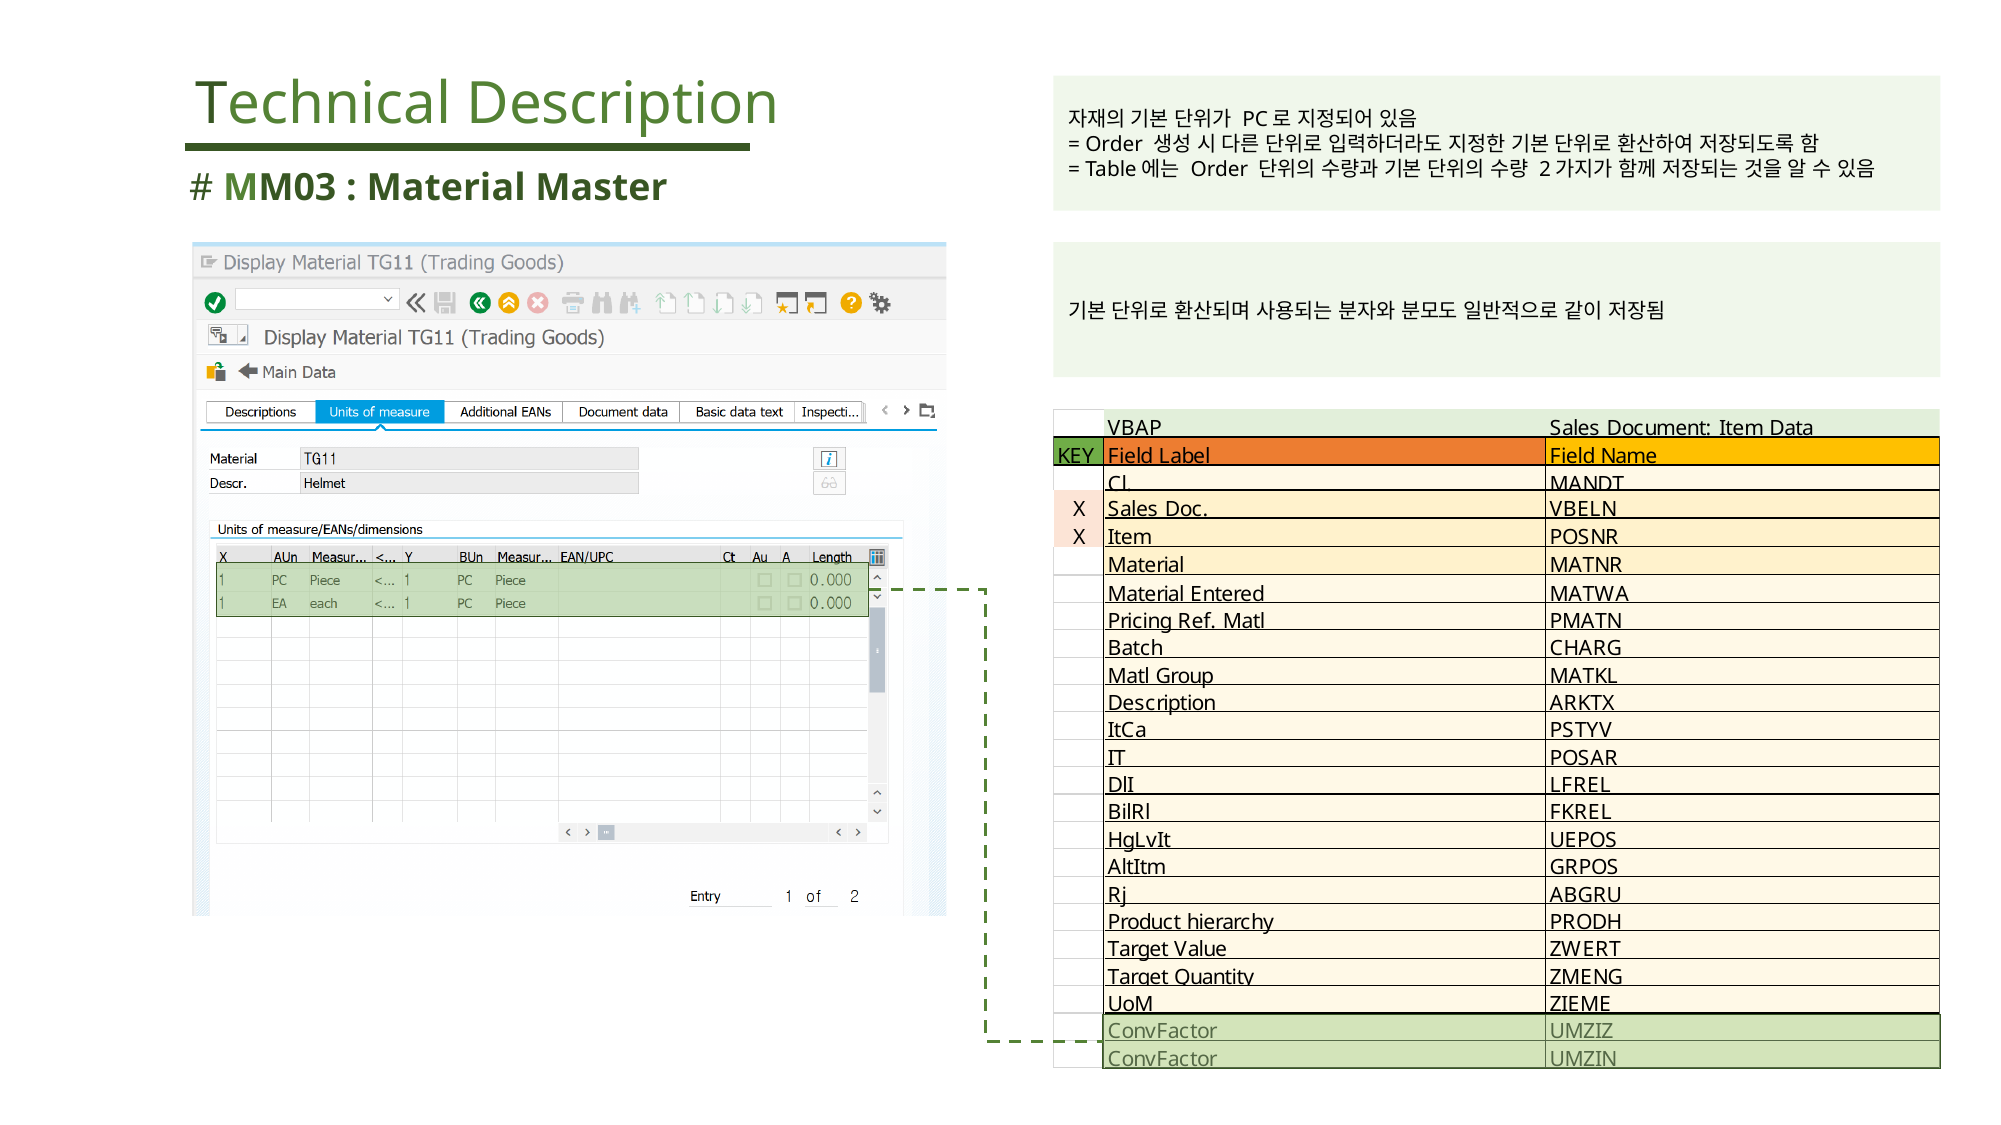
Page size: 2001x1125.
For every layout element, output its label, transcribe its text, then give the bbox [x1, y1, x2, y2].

picture [1053, 408, 1941, 1069]
picture [192, 242, 947, 916]
text_box # MM03 : Material Master [174, 155, 849, 216]
text_box 자재의 기본 단위가 PC로 지정되어 있음 = Order 생성 시 다른 단위로 입력하더라도 지정한 기본 단위로 환산하여 저장되도록 함 = Table에는 Order 단위의 수량과 기본 단위의 수량 2가지가 함께 저장되는 것을 알 수 있음 [1053, 75, 1941, 211]
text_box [868, 589, 1103, 1042]
text_box Technical Description [180, 57, 812, 143]
text_box 기본 단위로 환산되며 사용되는 분자와 분모도 일반적으로 같이 저장됨 [1053, 242, 1941, 378]
